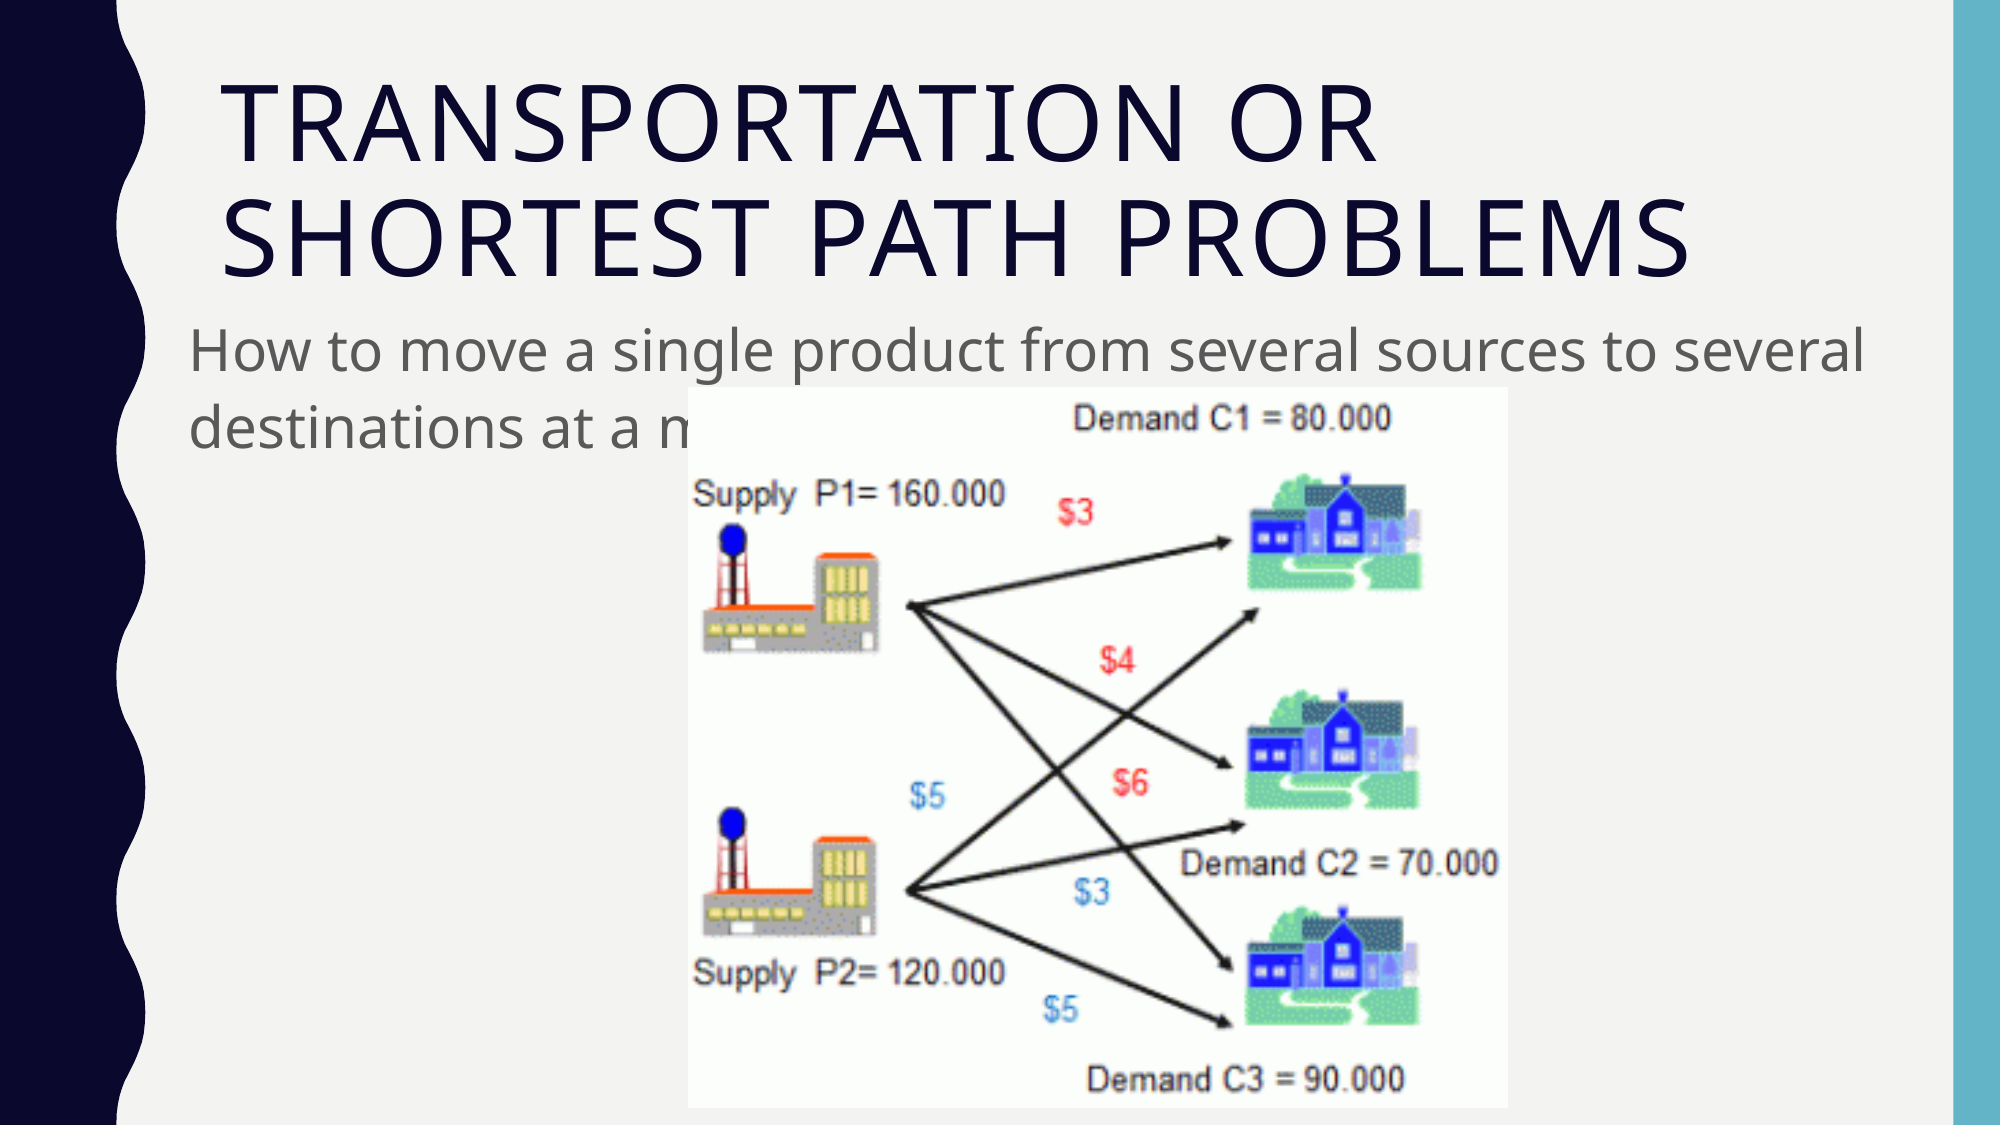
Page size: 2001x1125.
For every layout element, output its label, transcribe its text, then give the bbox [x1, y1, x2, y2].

list How to move a single product from several sources to several destinations at a minimum cost. [173, 298, 2000, 889]
title Transportation or shortest path problems [205, 62, 1875, 298]
picture [688, 387, 1508, 1108]
